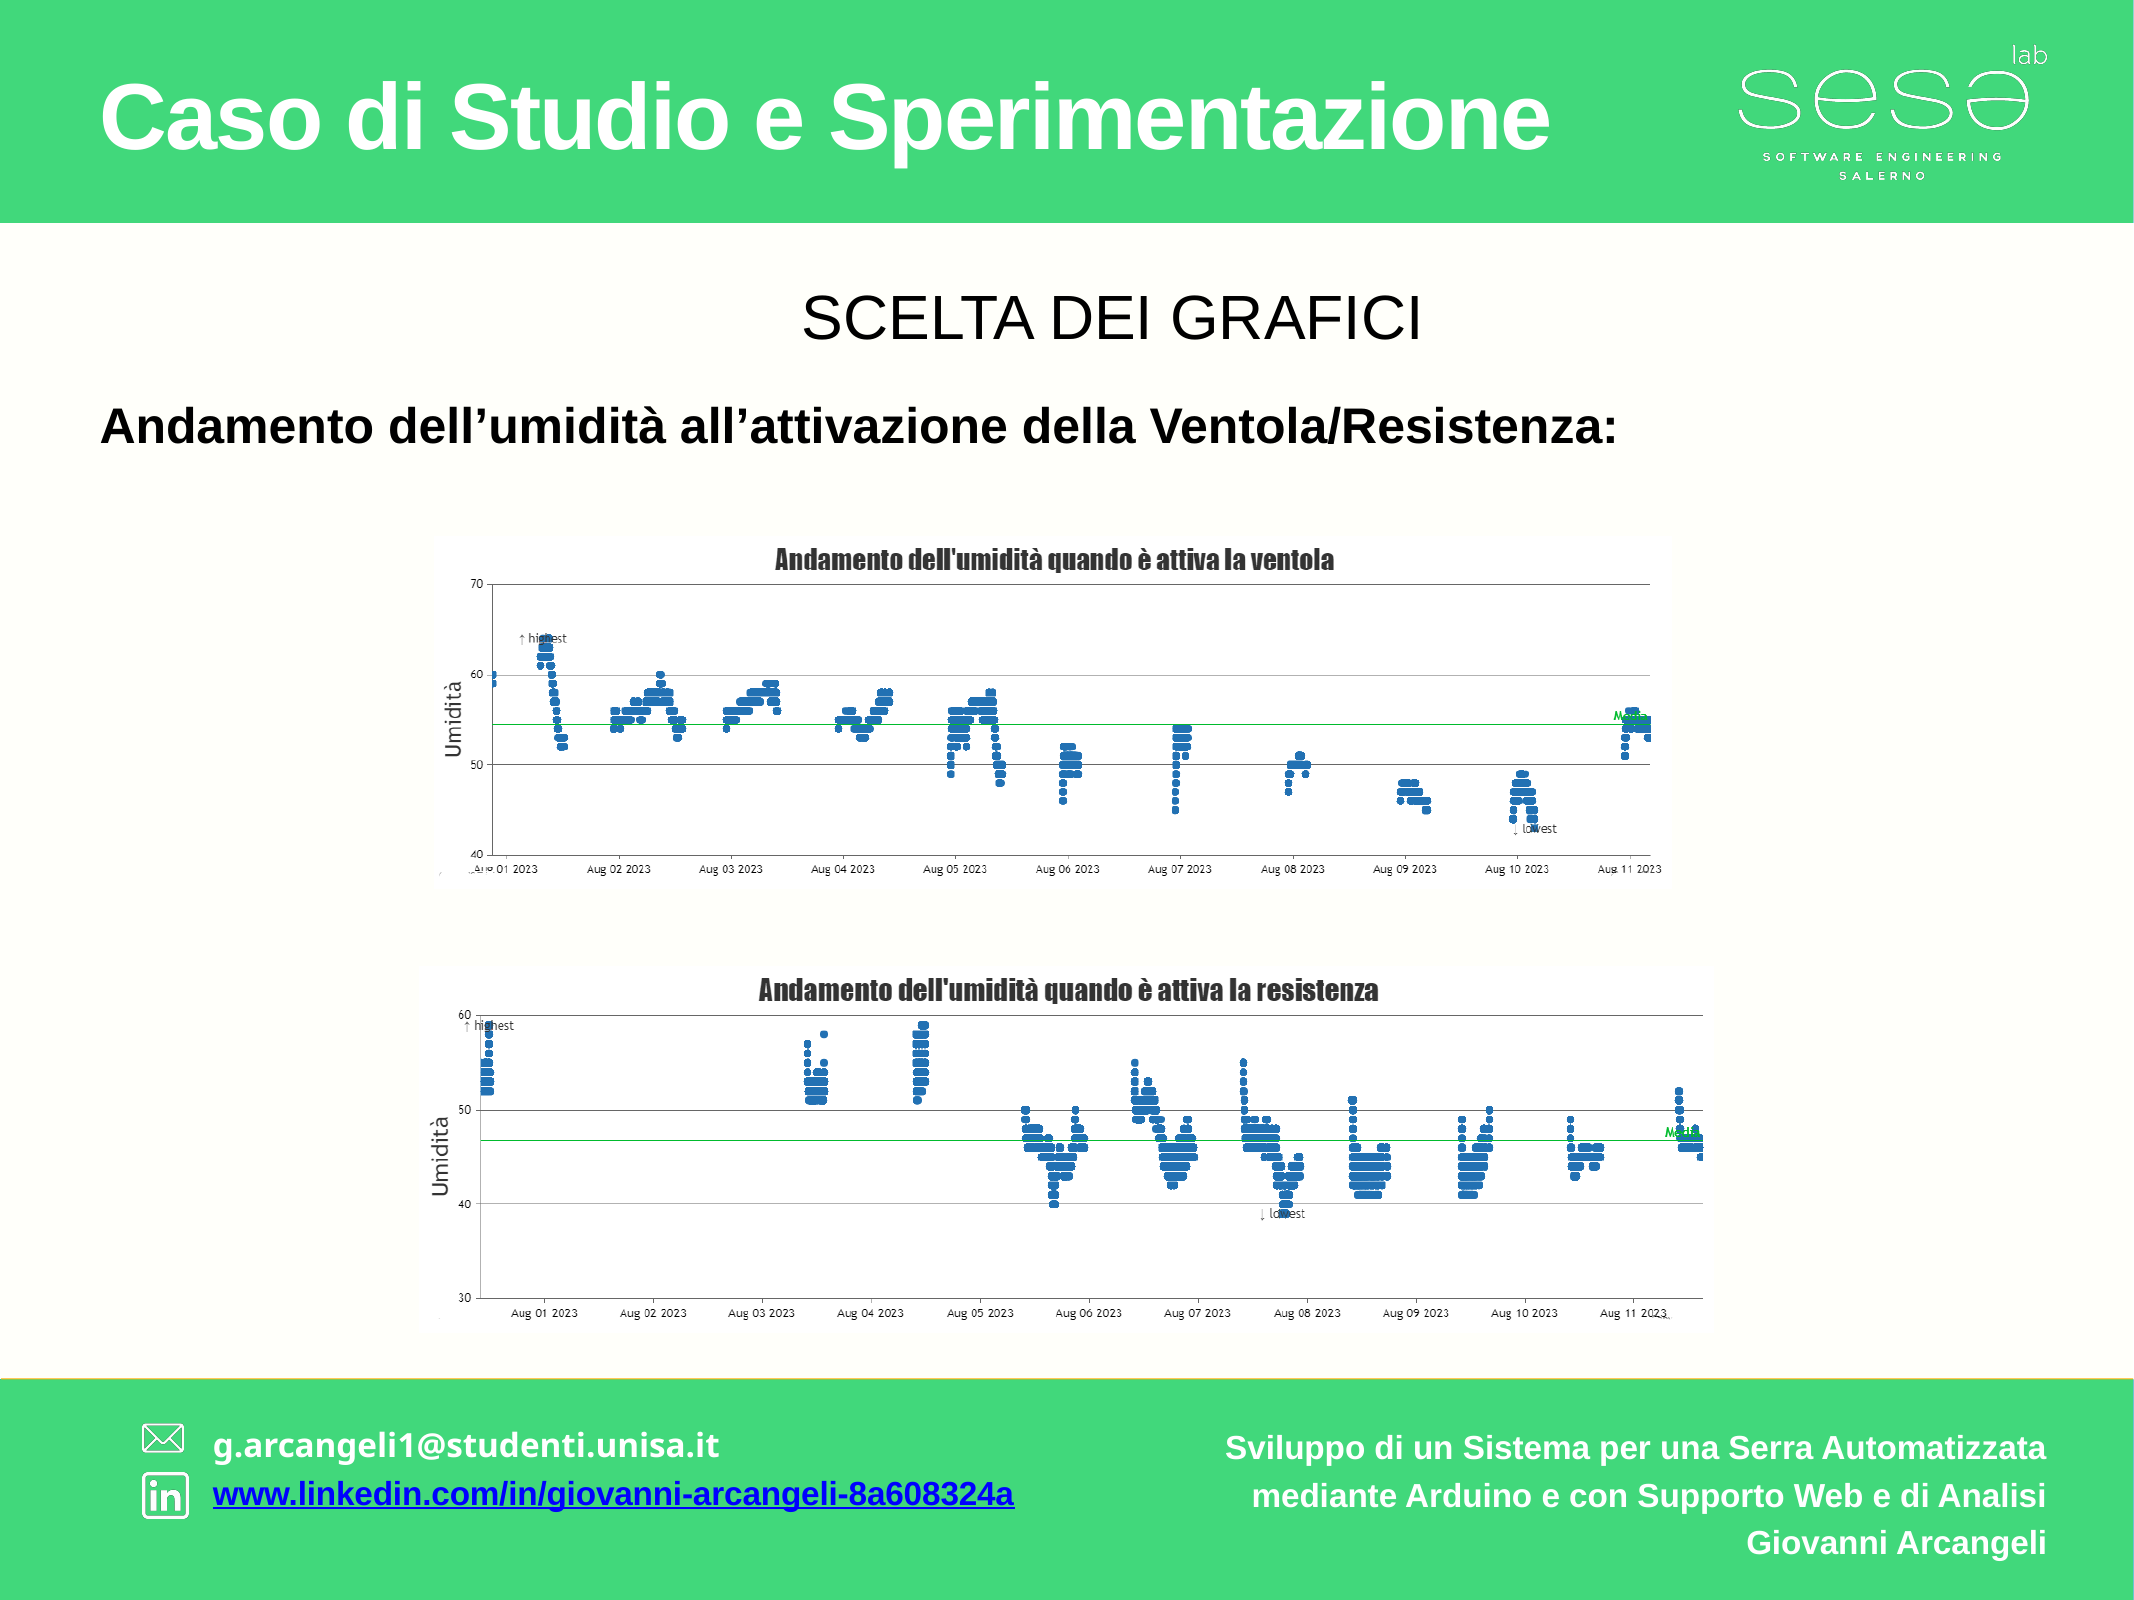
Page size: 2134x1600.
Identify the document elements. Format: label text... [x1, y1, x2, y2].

picture [141, 1417, 185, 1460]
text_box Andamento dell’umidità all’attivazione della Ventola/Resistenza: [91, 391, 1643, 463]
picture [141, 1472, 189, 1519]
picture [433, 536, 1673, 890]
picture [419, 966, 1715, 1333]
text_box Sviluppo di un Sistema per una Serra Automatizzata mediante Arduino e con Supporto Web e di Analisi Giovanni Arcangeli [1078, 1409, 2056, 1570]
text_box g.arcangeli1@studenti.unisa.it www.linkedin.com/in/giovanni-arcangeli-8a608324a [204, 1407, 1024, 1575]
picture [1701, 25, 2065, 201]
text_box [0, 0, 2134, 223]
text_box [0, 1379, 2134, 1600]
text_box Caso di Studio e Sperimentazione [91, 69, 1701, 177]
text_box SCELTA DEI GRAFICI [430, 277, 1796, 496]
